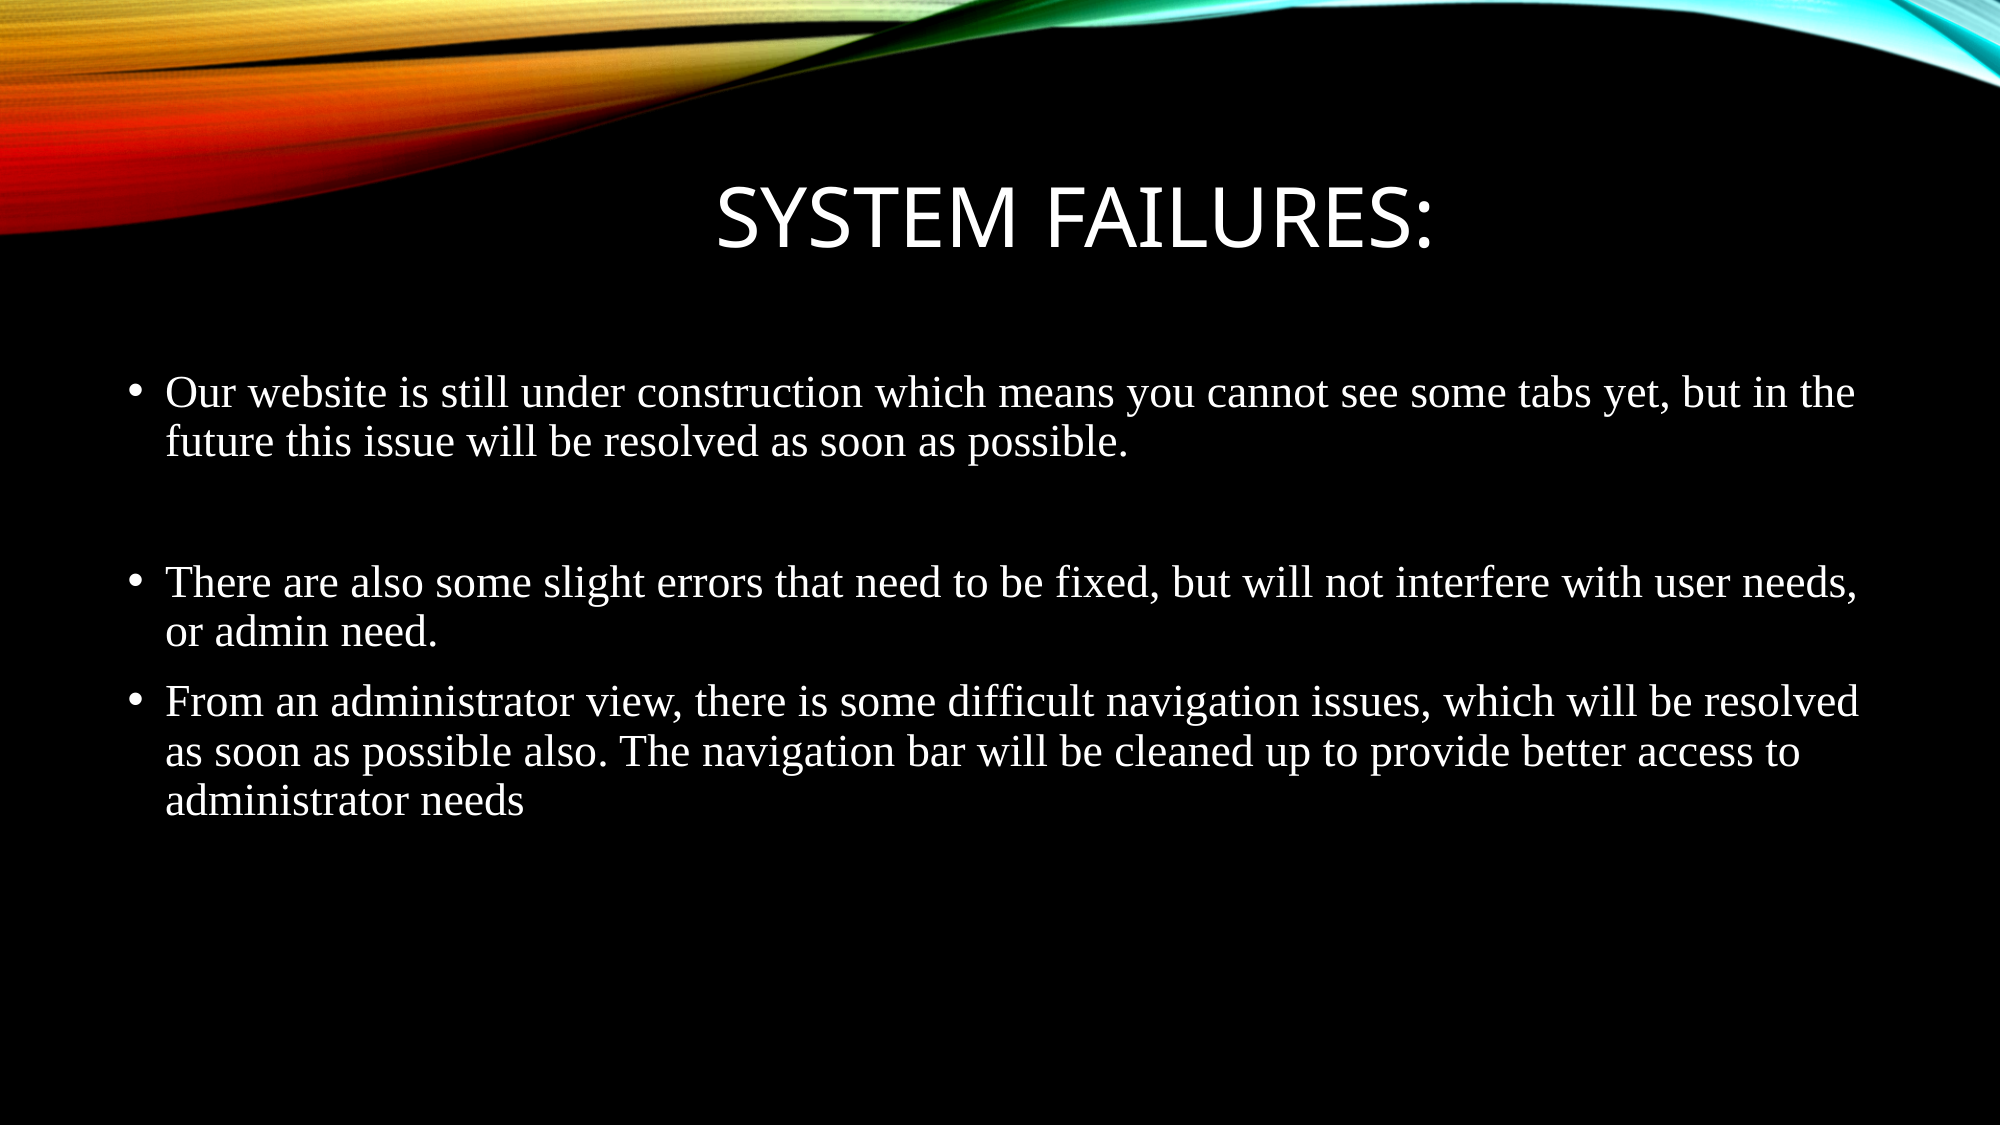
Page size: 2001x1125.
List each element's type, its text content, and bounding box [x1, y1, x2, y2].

title System failures: [447, 114, 1451, 327]
list Our website is still under construction which means you cannot see some tabs yet, but in the future this issue will be resolved as soon as possible. There are also some slight errors that need to be fixed, but will not interfere with user needs, or admin need. From an administrator view, there is some difficult navigation issues, which will be resolved as soon as possible also. The navigation bar will be cleaned up to provide better access to administrator needs [112, 360, 1888, 1021]
picture [0, 0, 2000, 237]
